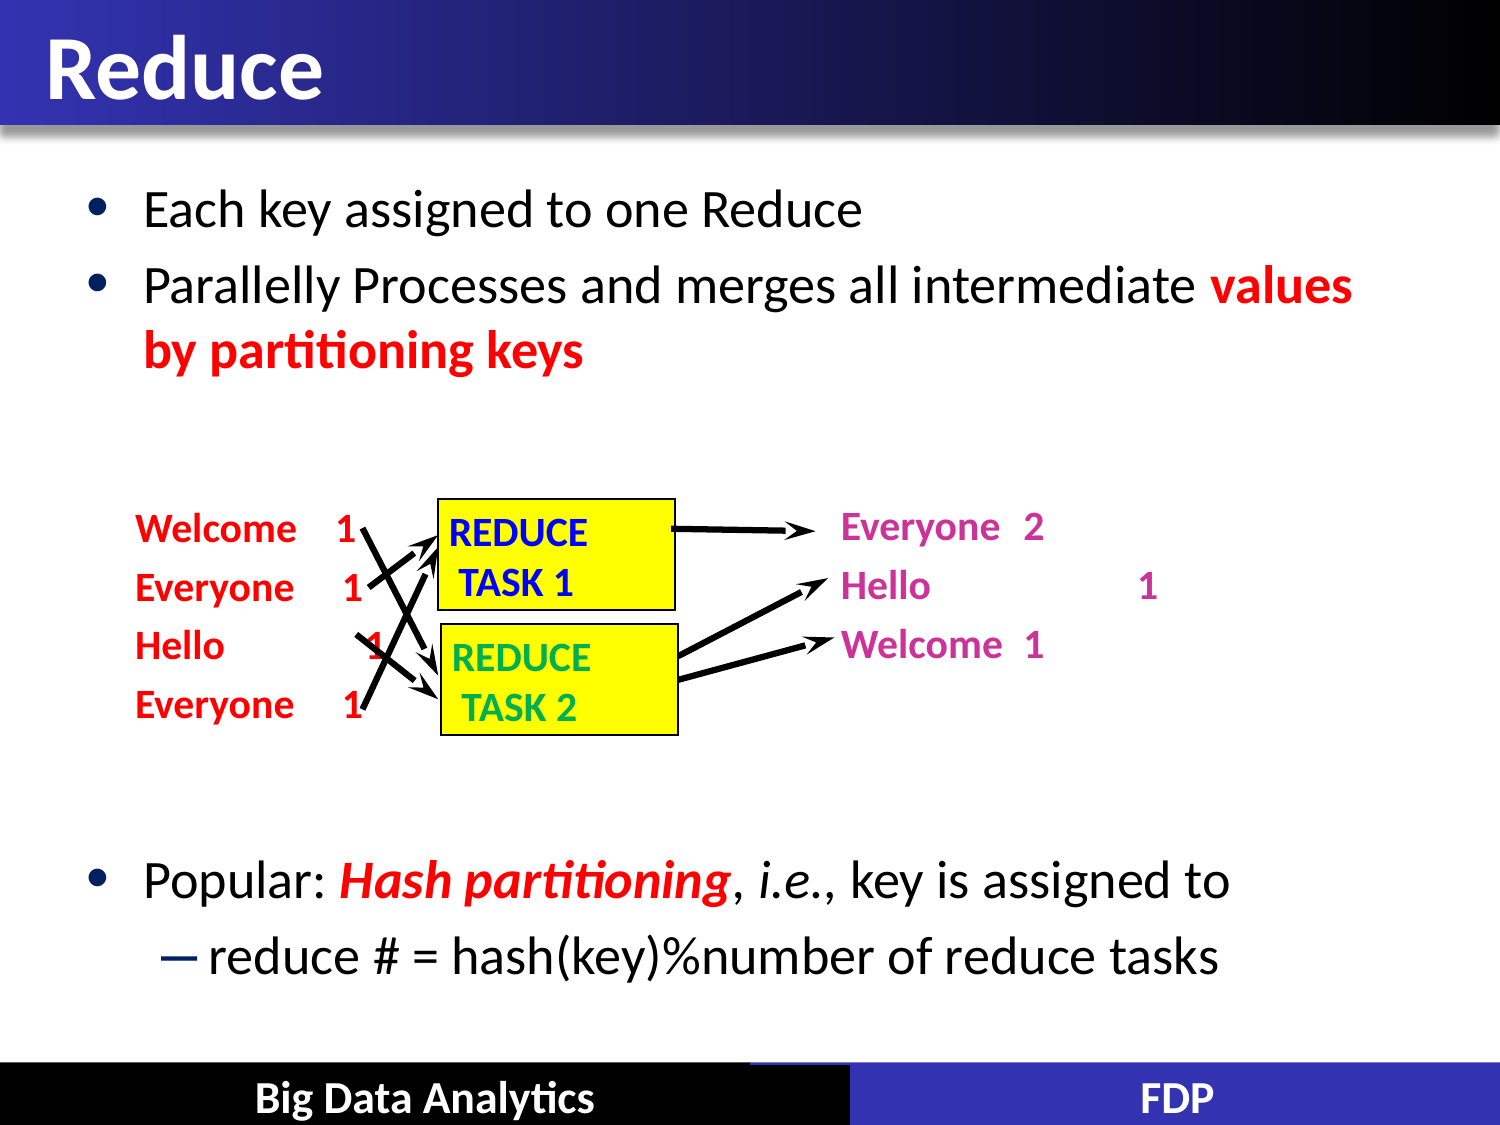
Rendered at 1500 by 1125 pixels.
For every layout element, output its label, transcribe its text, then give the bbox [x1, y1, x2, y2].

text_box FDP [854, 1065, 1500, 1125]
text_box [423, 546, 439, 569]
text_box REDUCE TASK 2 [441, 624, 679, 735]
text_box [417, 535, 439, 553]
text_box [418, 681, 439, 700]
text_box Welcome 1 Everyone 1 Hello 1 Everyone 1 [71, 495, 560, 765]
text_box Big Data Analytics [0, 1065, 850, 1125]
text_box [806, 578, 829, 594]
text_box [812, 636, 835, 649]
text_box REDUCE TASK 1 [438, 499, 675, 610]
title Reduce [0, 0, 1463, 126]
text_box [423, 654, 439, 676]
text_box [794, 524, 816, 538]
list Each key assigned to one Reduce Parallelly Processes and merges all intermediate values by partitioning keys Popular: Hash partitioning, i.e., key is assigned to reduce # = hash(key)%number of reduce tasks [71, 166, 1429, 1013]
text_box Everyone 2 Hello 1 Welcome 1 [777, 493, 1266, 705]
